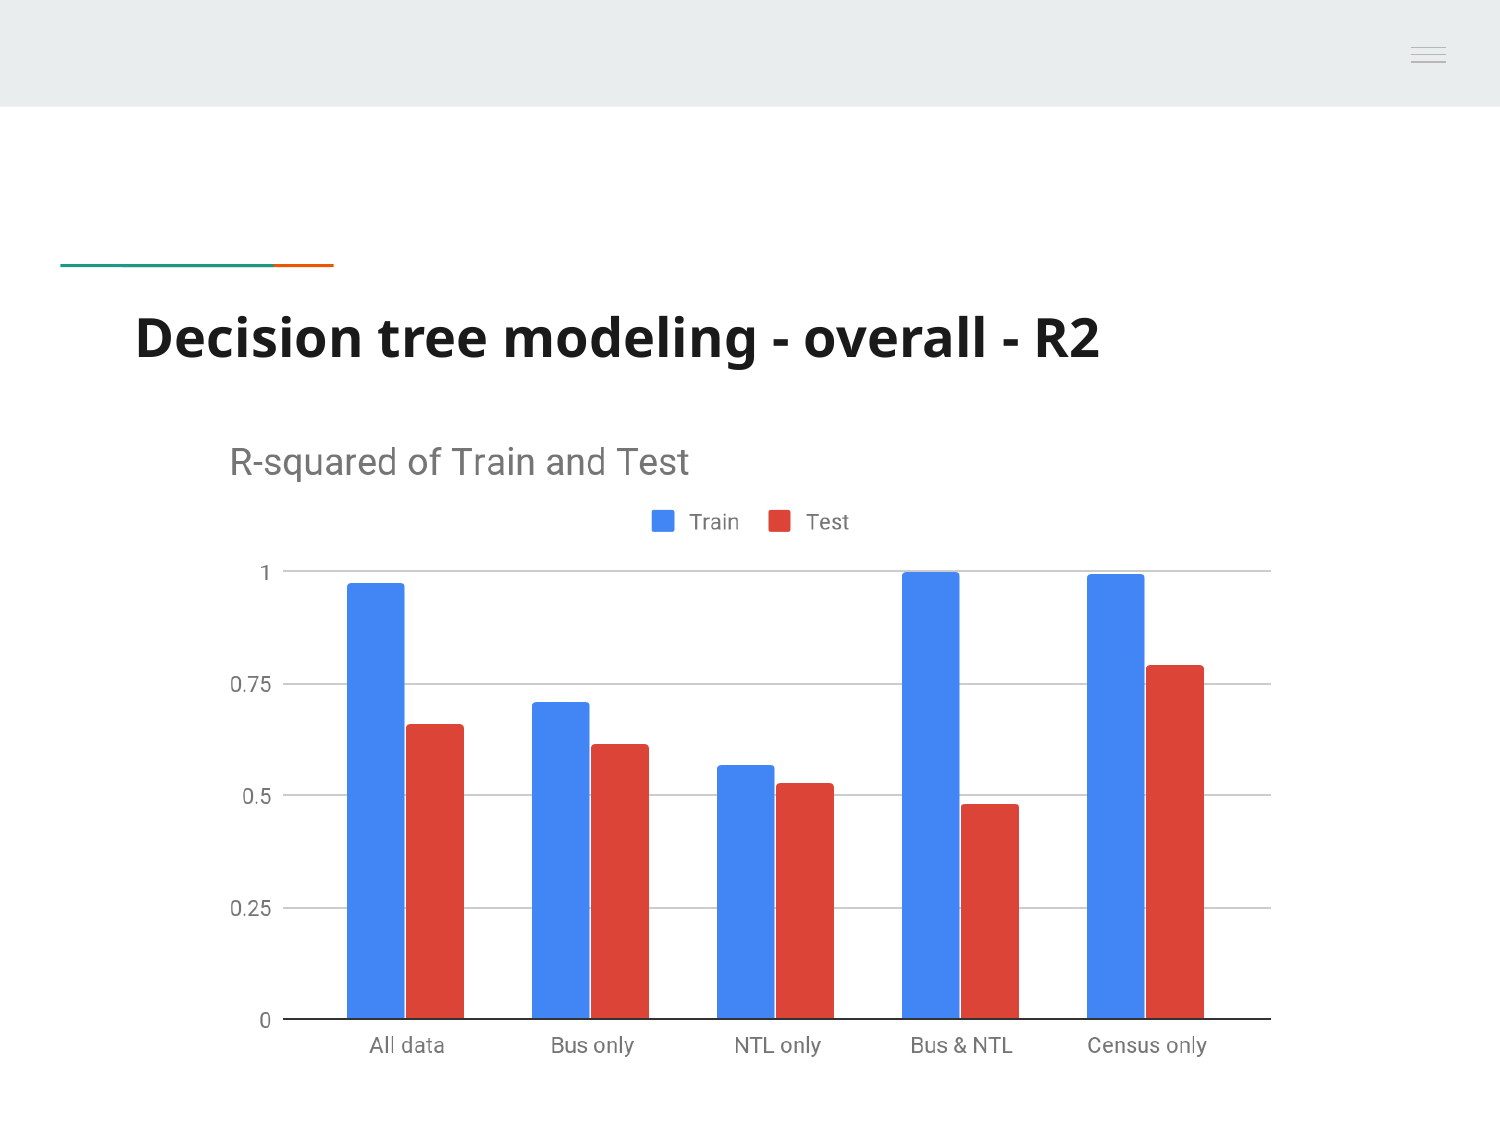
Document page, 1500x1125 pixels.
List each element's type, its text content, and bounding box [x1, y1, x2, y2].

title Decision tree modeling - overall - R2 [119, 288, 1381, 406]
picture [195, 405, 1305, 1092]
